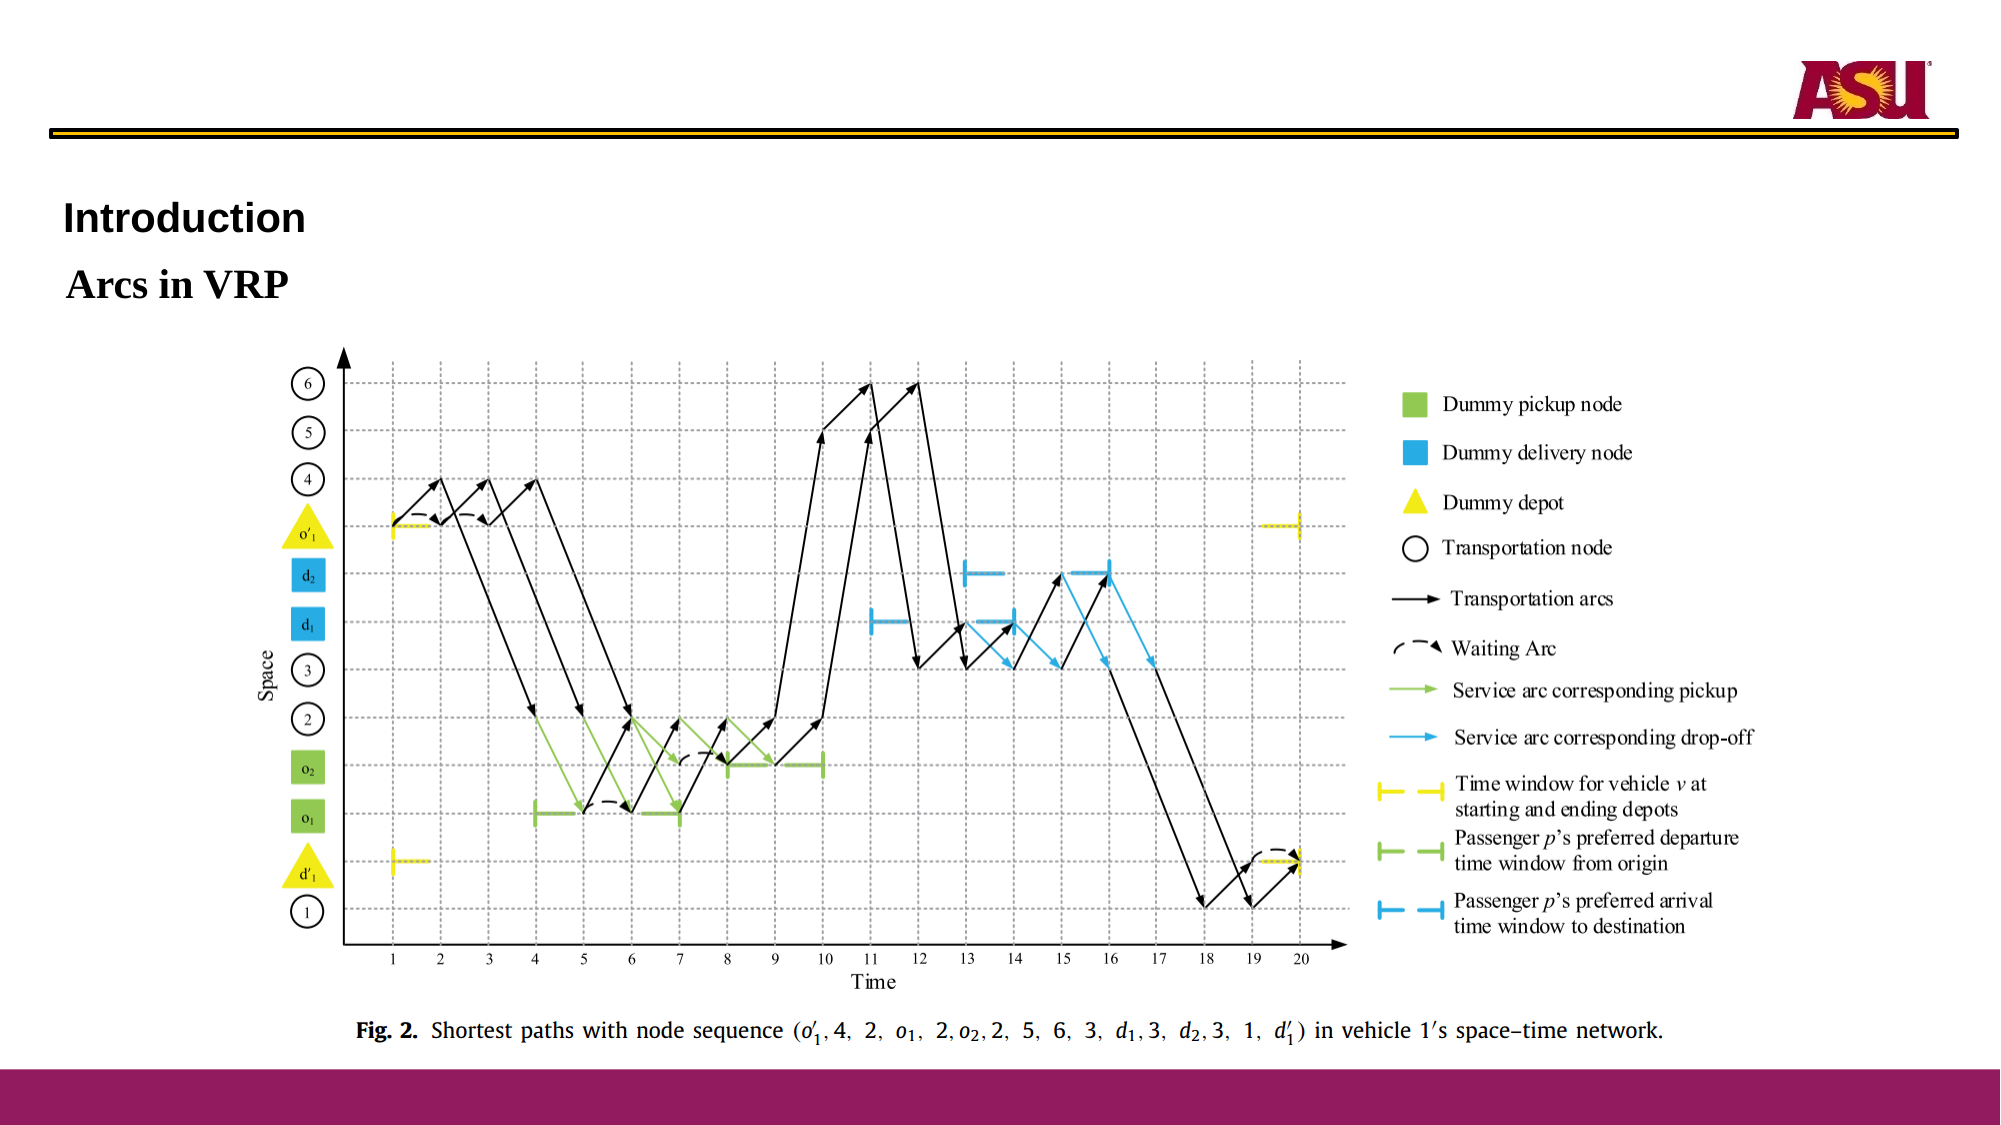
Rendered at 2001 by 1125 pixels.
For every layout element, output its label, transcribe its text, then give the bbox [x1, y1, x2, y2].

text_box [322, 128, 1959, 139]
text_box Introduction [48, 108, 322, 249]
picture [249, 314, 1760, 1048]
text_box [0, 1067, 2000, 1125]
picture [1792, 60, 1932, 119]
text_box Arcs in VRP [50, 249, 557, 315]
